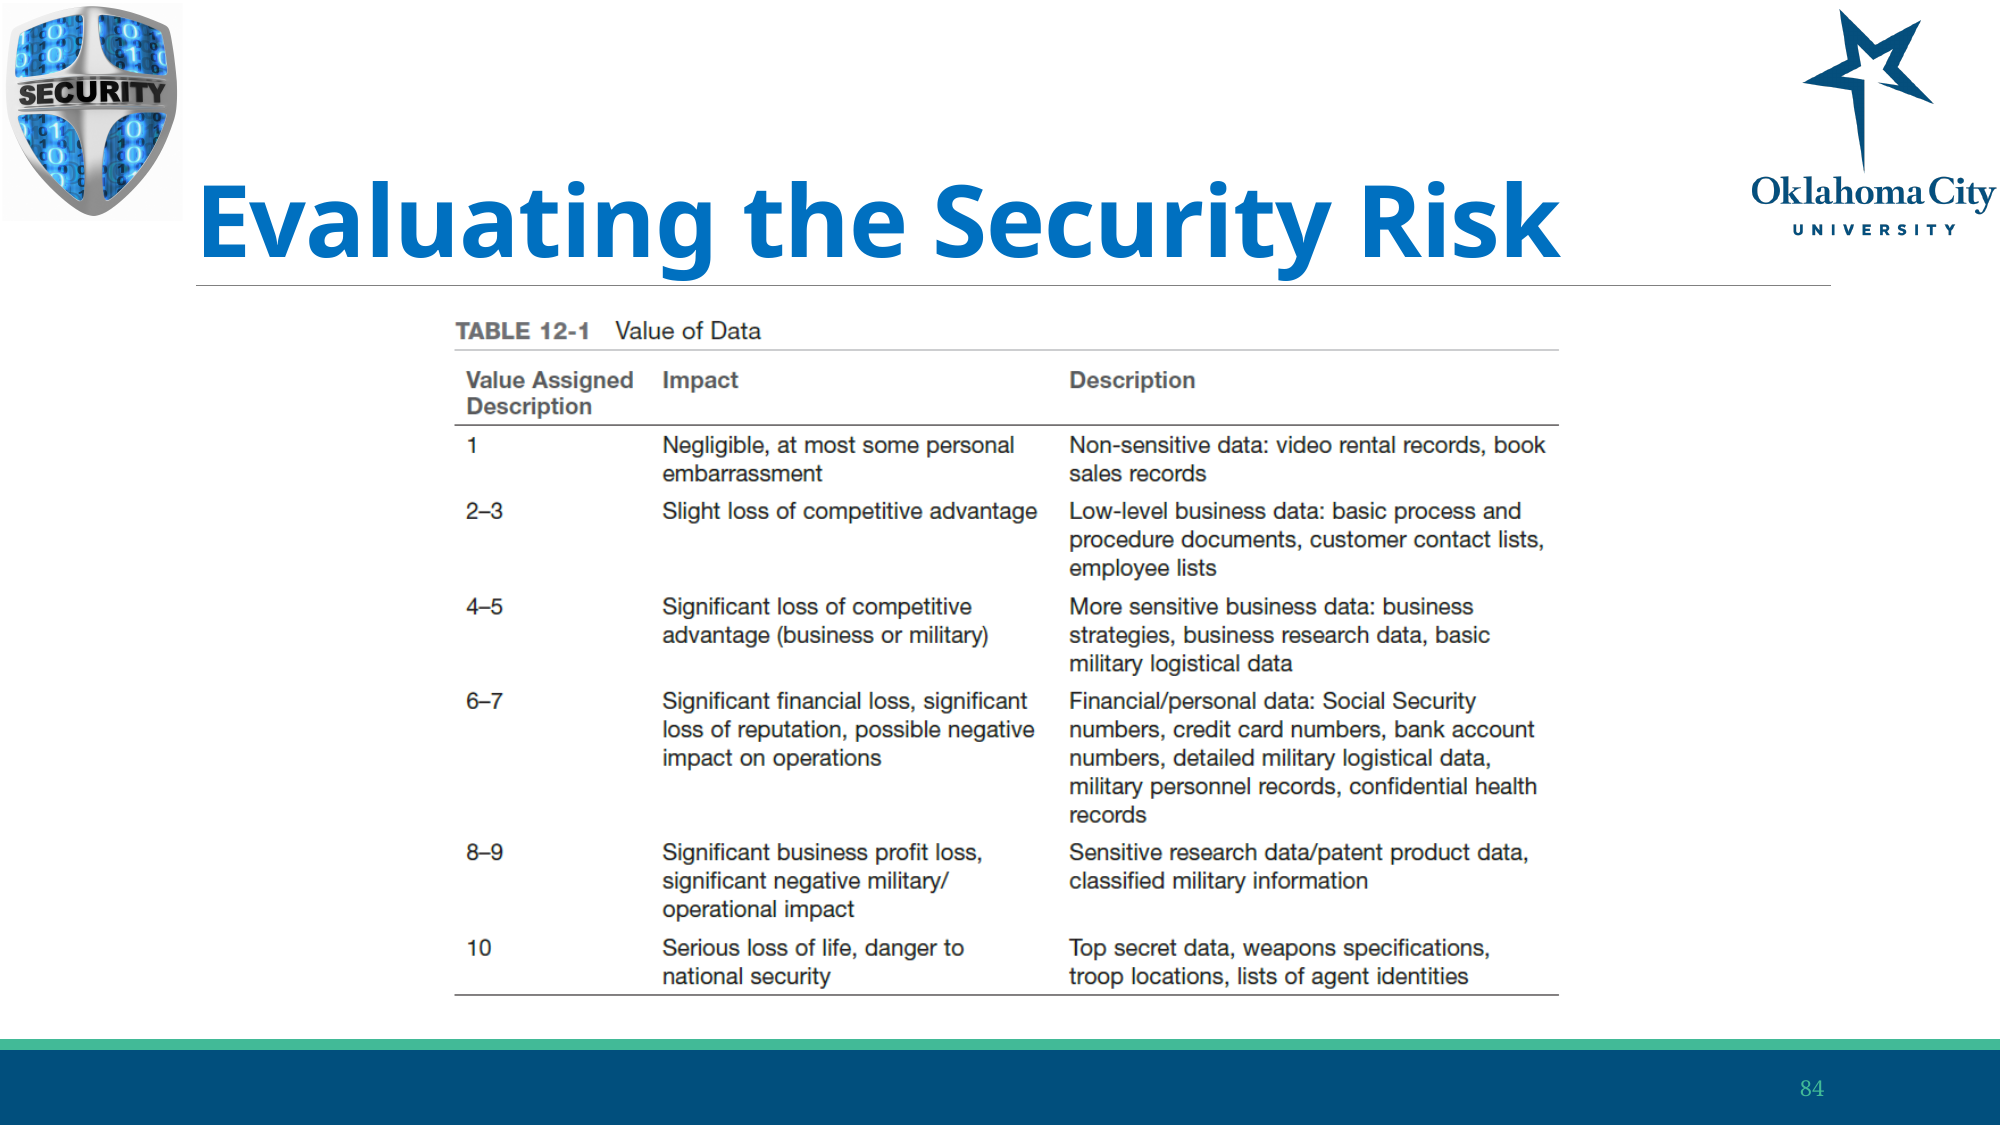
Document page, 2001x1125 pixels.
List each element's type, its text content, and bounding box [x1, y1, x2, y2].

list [432, 304, 1568, 1007]
picture [2, 3, 183, 221]
picture [1740, 0, 2001, 246]
title Evaluating the Security Risk [180, 47, 1830, 285]
slide_number 84 [1624, 1059, 1840, 1120]
